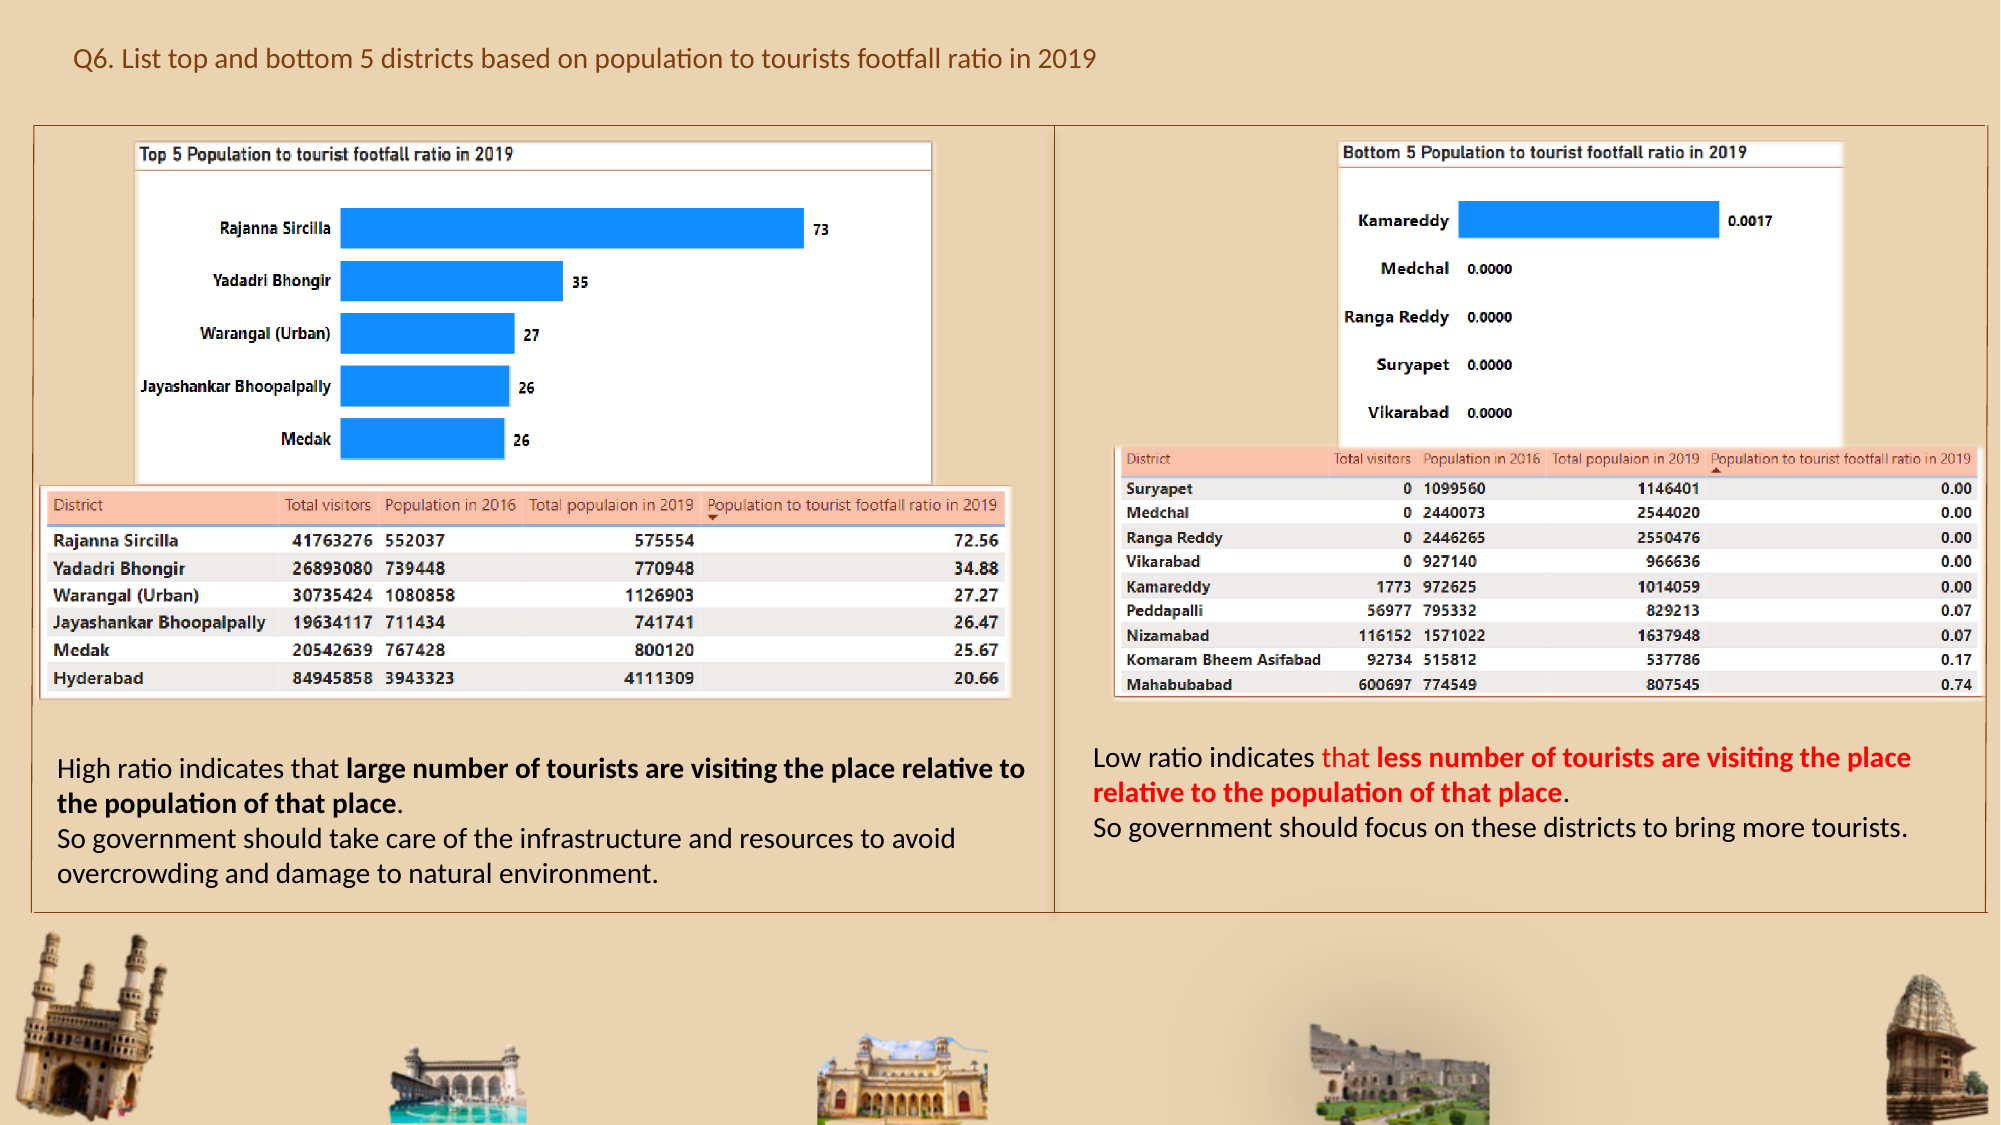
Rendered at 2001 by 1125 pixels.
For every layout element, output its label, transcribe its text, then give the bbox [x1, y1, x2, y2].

text_box Q6. List top and bottom 5 districts based on population to tourists footfall ratio in 2019 [58, 32, 1335, 83]
text_box High ratio indicates that large number of tourists are visiting the place relative to the population of that place. So government should take care of the infrastructure and resources to avoid overcrowding and damage to natural environment. [42, 742, 1050, 897]
text_box Low ratio indicates that less number of tourists are visiting the place relative to the population of that place. So government should focus on these districts to bring more tourists. [1078, 730, 1985, 851]
picture [0, 0, 2001, 1125]
